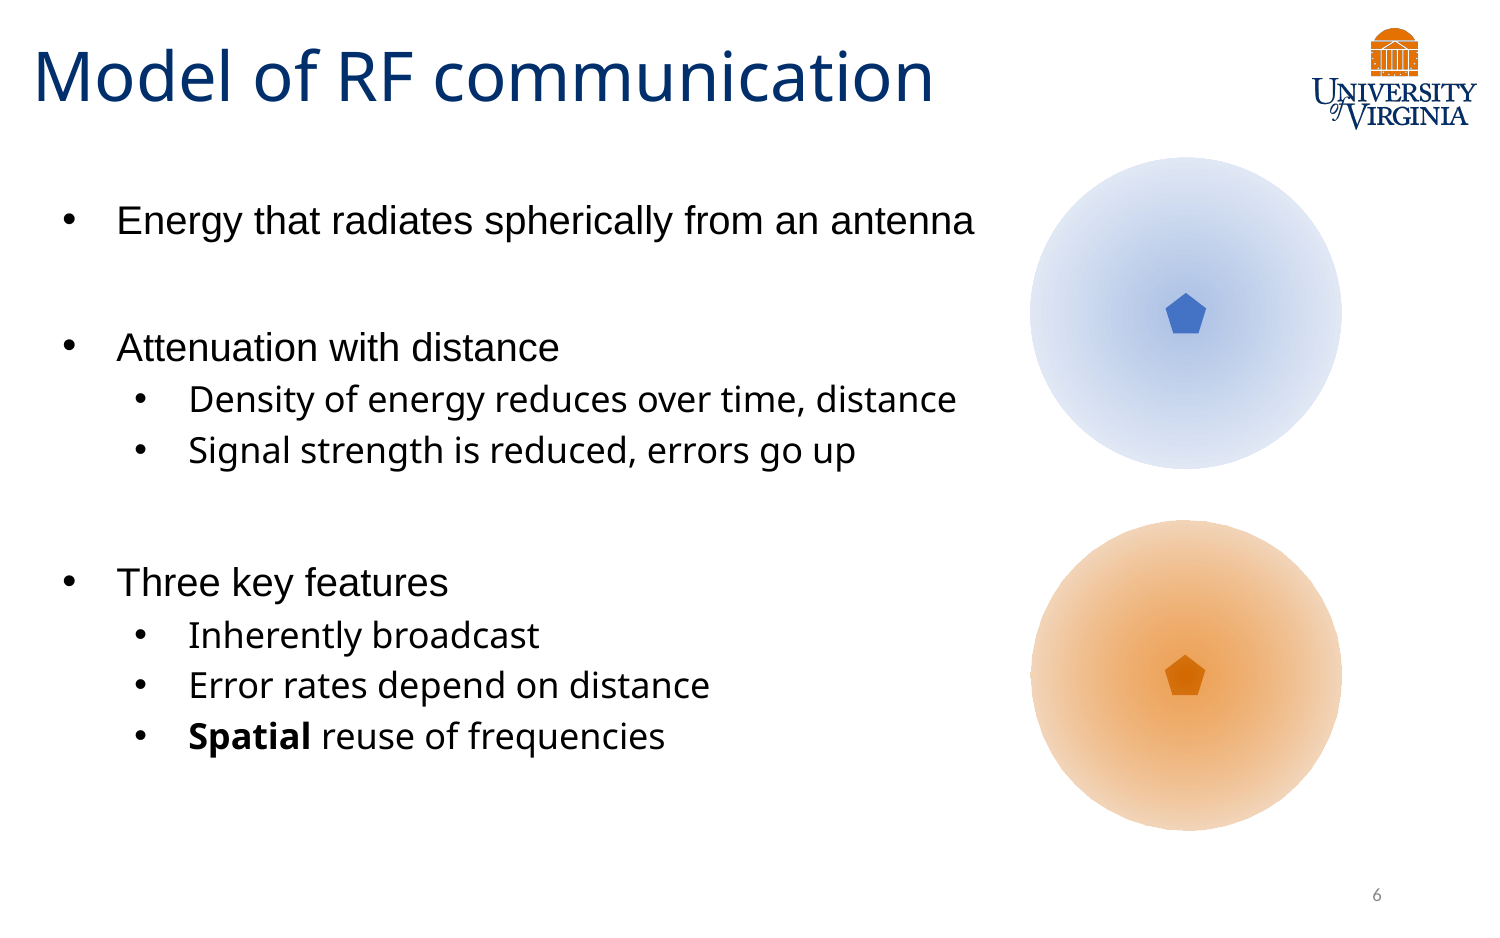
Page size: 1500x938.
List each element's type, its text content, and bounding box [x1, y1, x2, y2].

text_box [1028, 155, 1344, 471]
picture [1312, 28, 1477, 130]
text_box [1028, 517, 1344, 833]
list Energy that radiates spherically from an antenna Attenuation with distance Density of energy reduces over time, distance Signal strength is reduced, errors go up Three key features Inherently broadcast Error rates depend on distance Spatial reuse of frequencies [29, 187, 994, 807]
slide_number 6 [1059, 868, 1397, 919]
text_box [1163, 291, 1209, 336]
title Model of RF communication [17, 14, 1297, 145]
